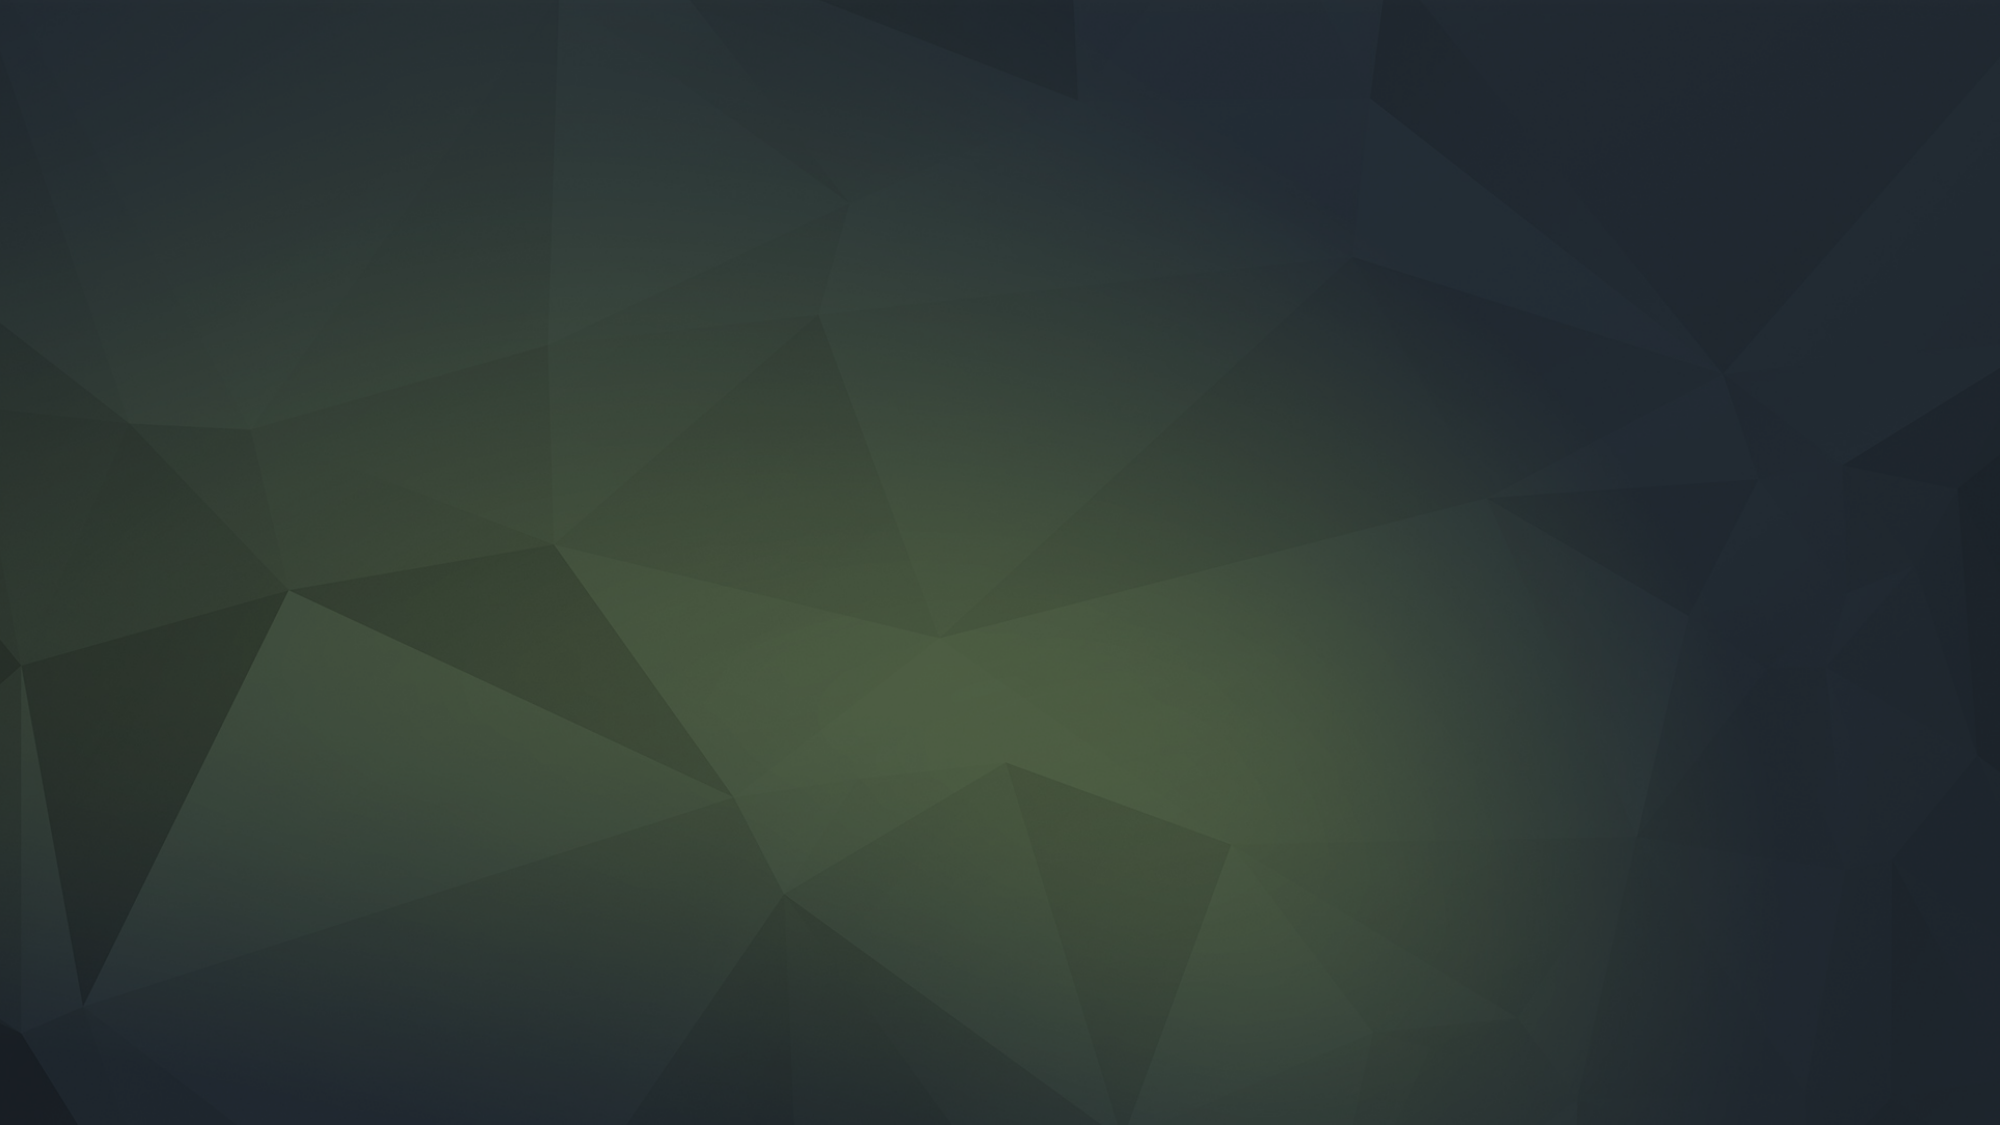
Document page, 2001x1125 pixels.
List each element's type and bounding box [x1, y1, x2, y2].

list [0, 0, 2000, 1125]
